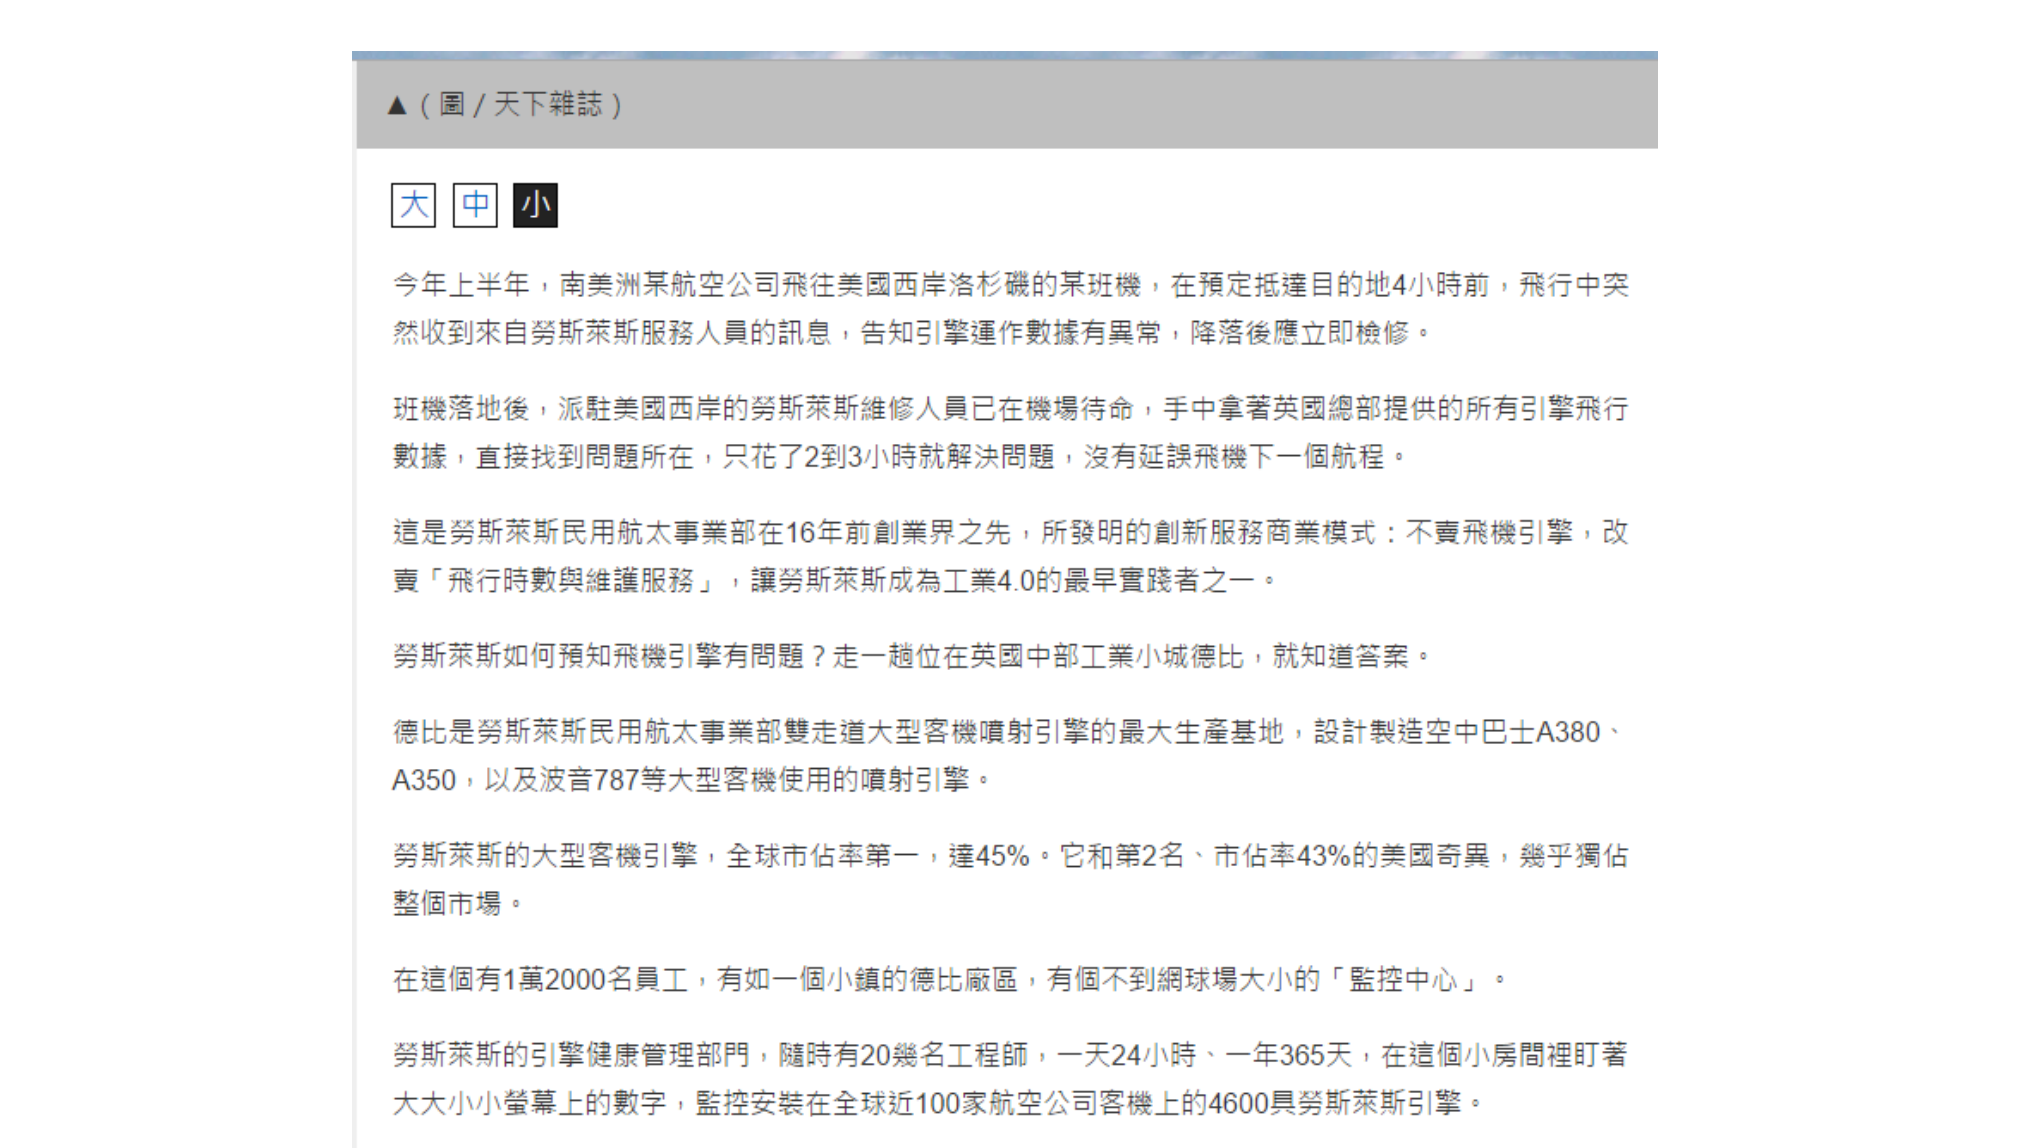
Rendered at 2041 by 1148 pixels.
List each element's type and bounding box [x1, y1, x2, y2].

picture [352, 51, 1658, 1148]
